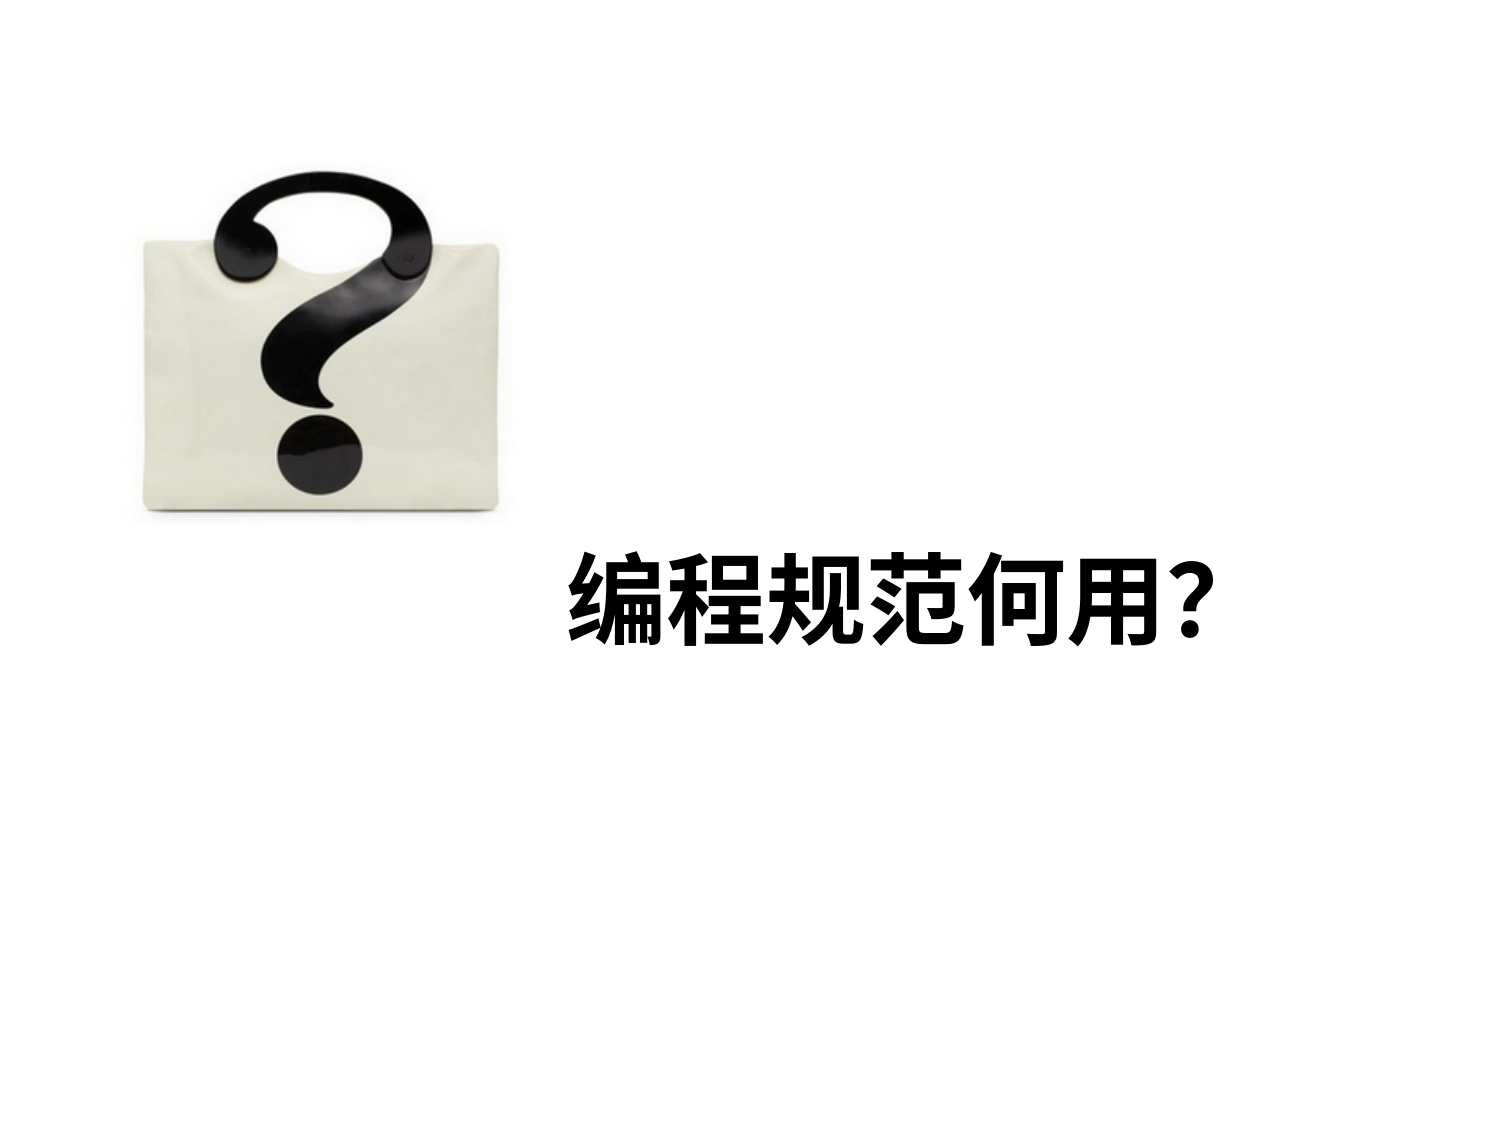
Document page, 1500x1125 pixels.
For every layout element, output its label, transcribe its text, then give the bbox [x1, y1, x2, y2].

picture [123, 160, 515, 524]
title 编程规范何用？ [442, 503, 1390, 691]
